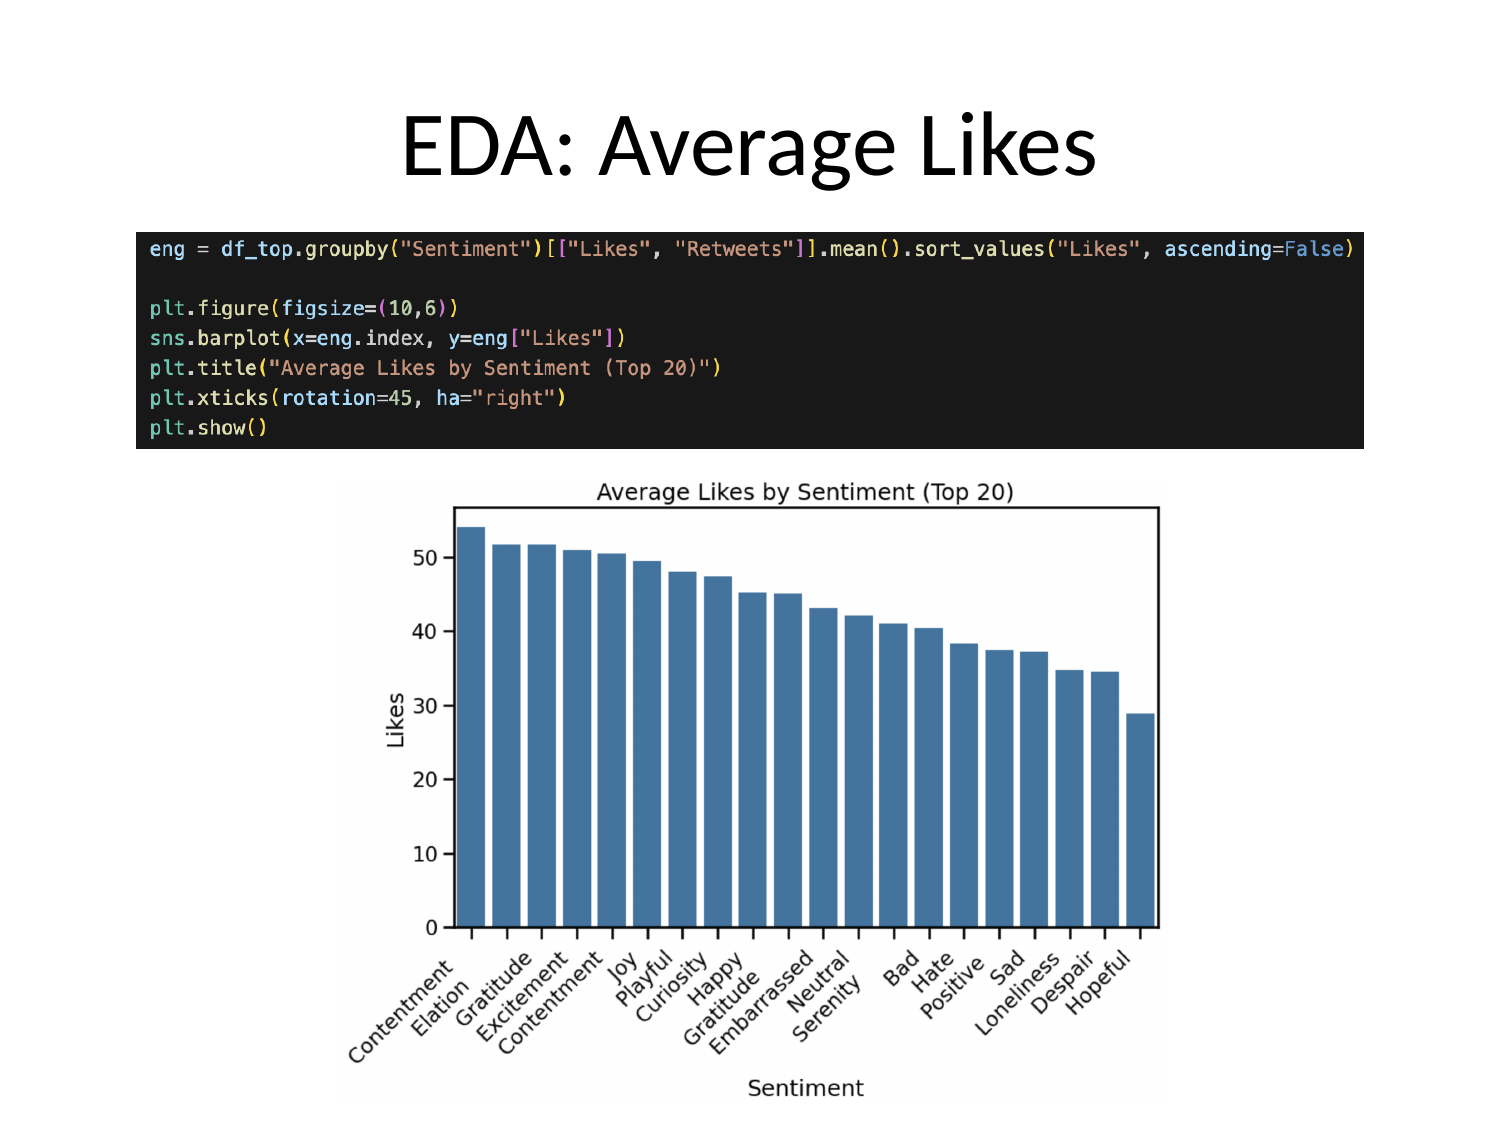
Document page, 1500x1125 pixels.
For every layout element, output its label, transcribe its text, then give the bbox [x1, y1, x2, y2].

title EDA: Average Likes [75, 45, 1425, 233]
picture [135, 232, 1365, 450]
picture [334, 477, 1166, 1104]
